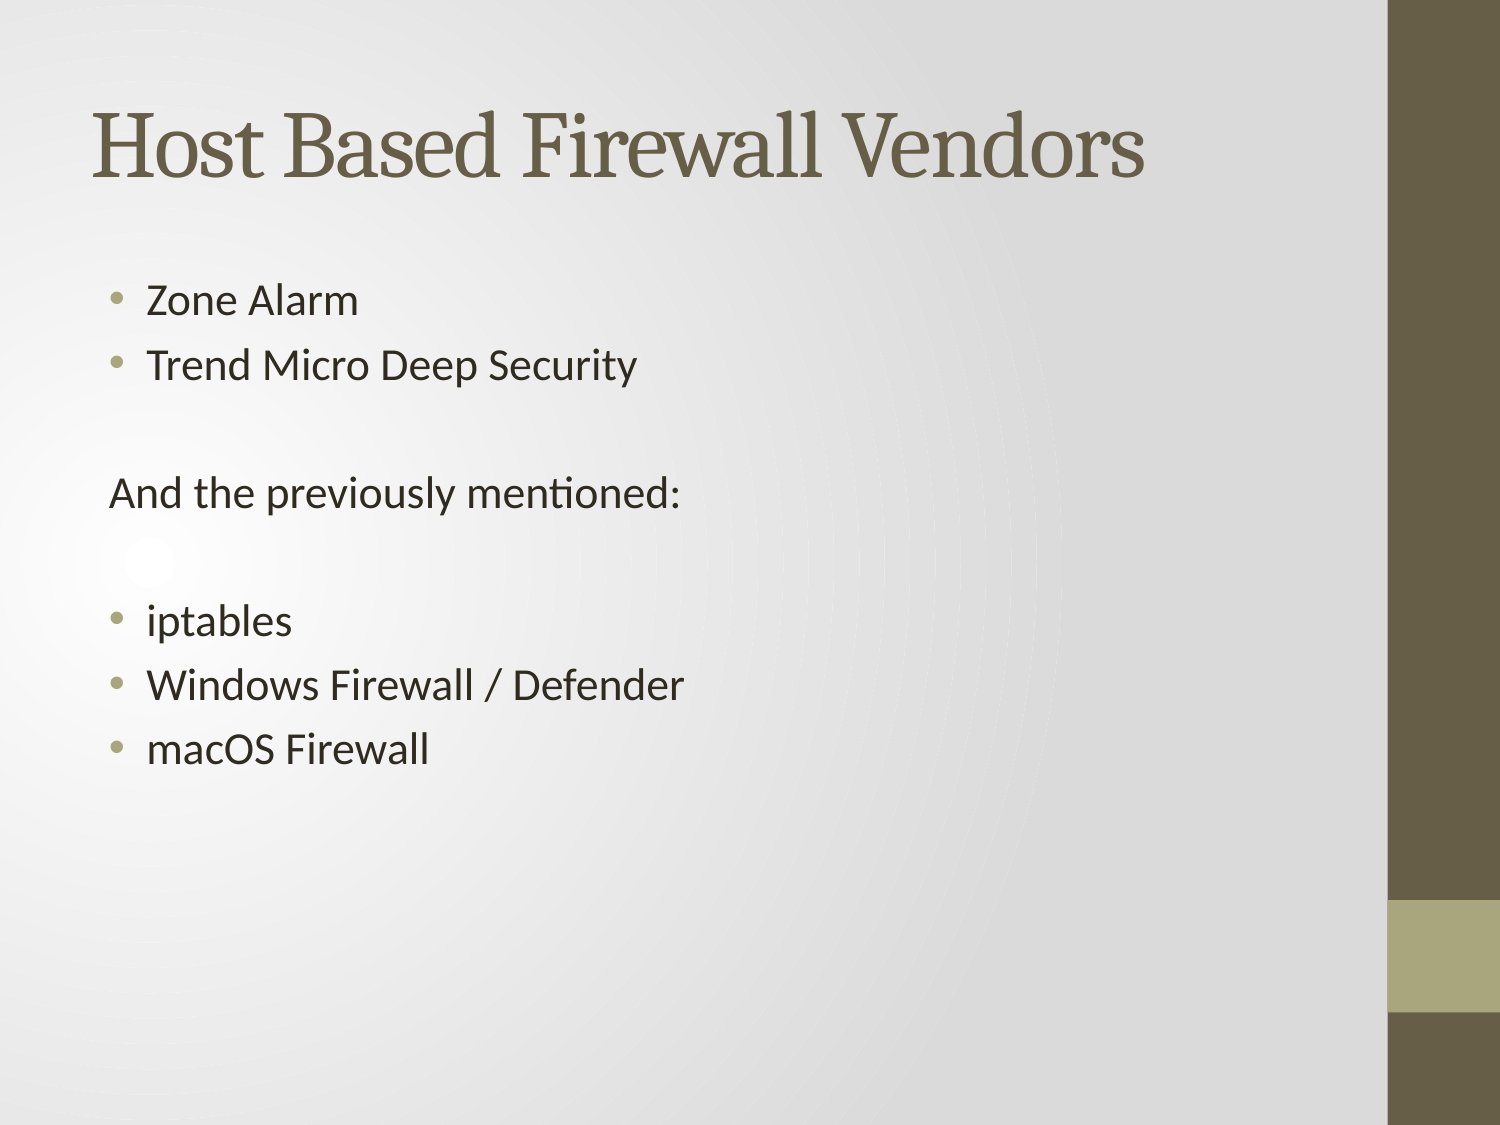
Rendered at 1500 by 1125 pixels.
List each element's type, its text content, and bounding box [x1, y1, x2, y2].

title Host Based Firewall Vendors [75, 45, 1325, 233]
list Zone Alarm Trend Micro Deep Security And the previously mentioned: iptables Windows Firewall / Defender macOS Firewall [75, 262, 1325, 1050]
